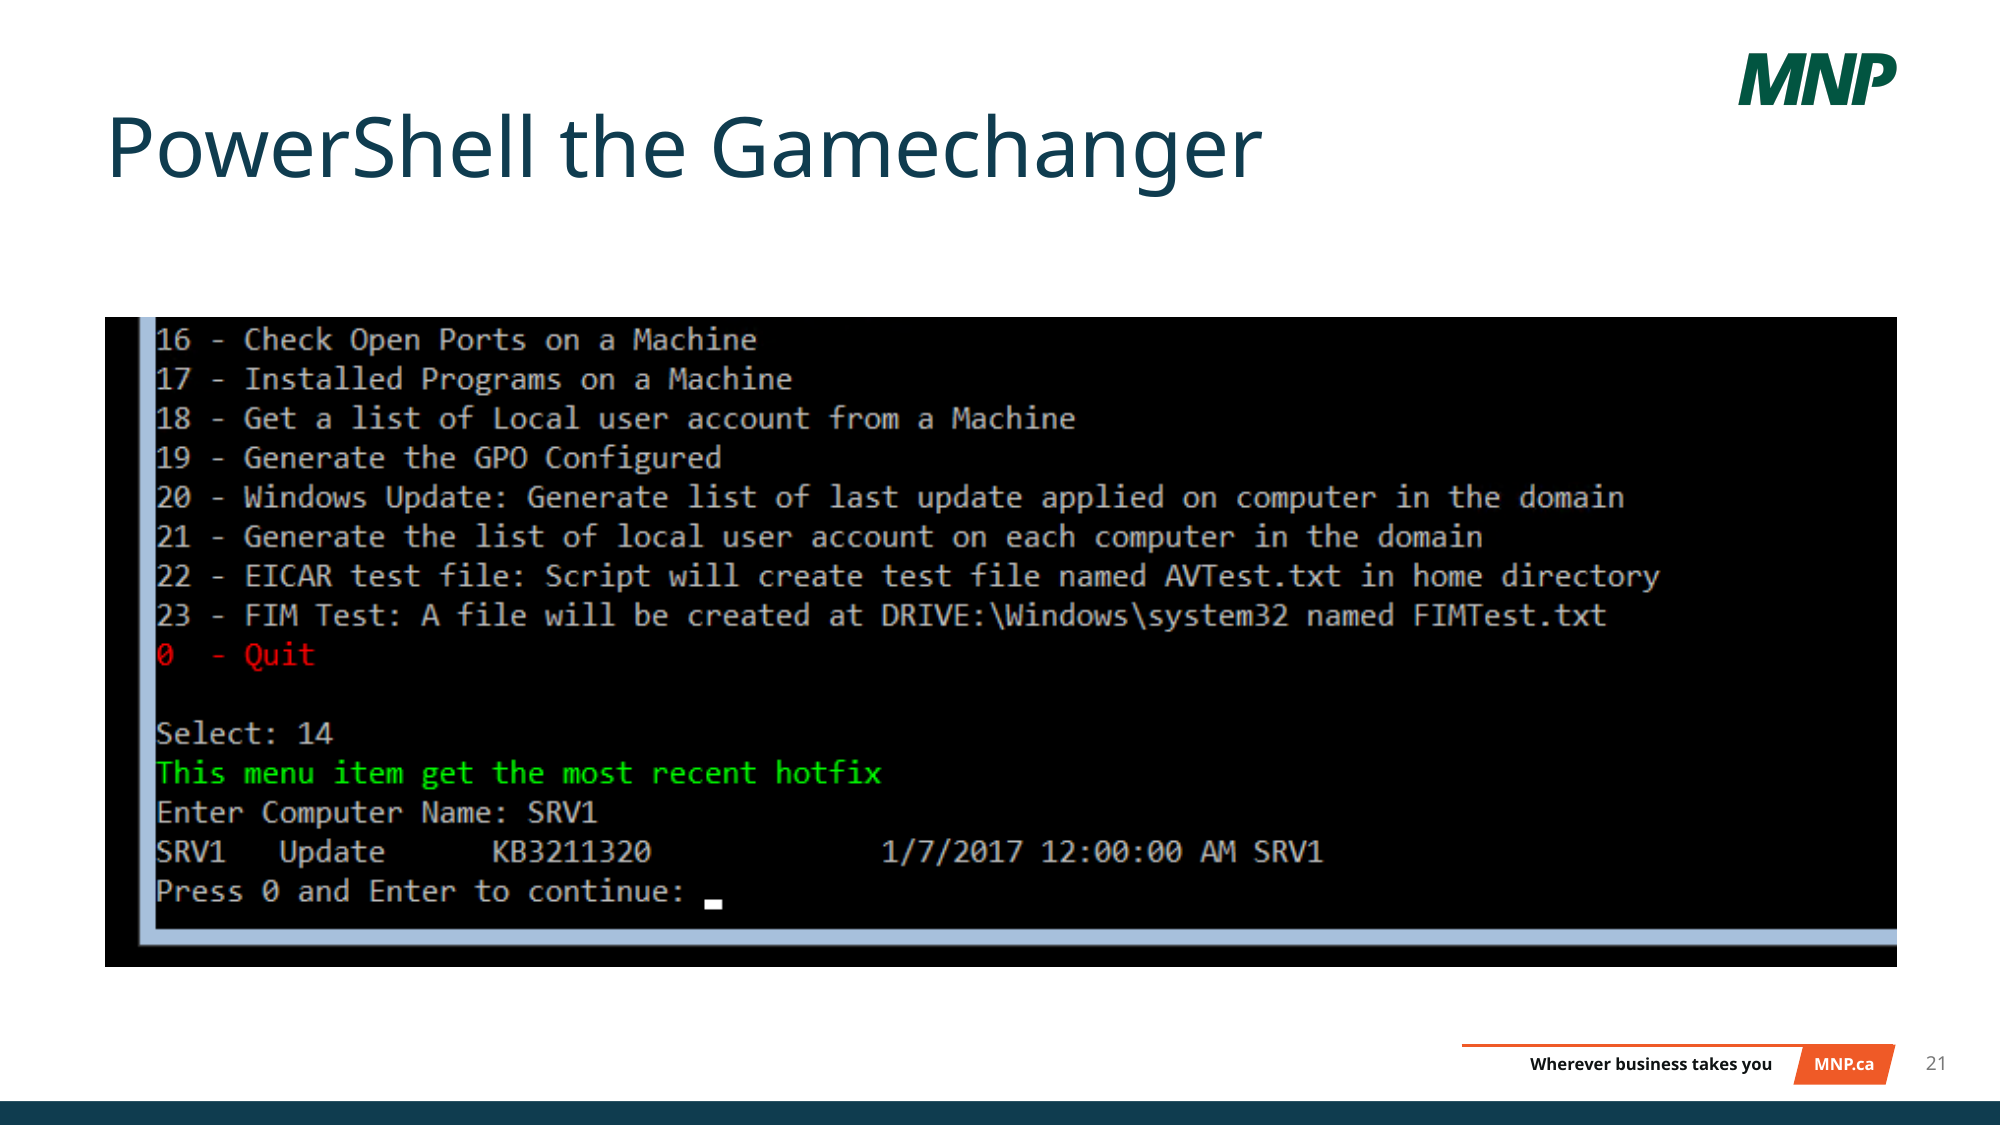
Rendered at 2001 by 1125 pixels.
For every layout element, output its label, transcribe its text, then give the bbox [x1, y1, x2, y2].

title PowerShell the Gamechanger [105, 105, 1896, 197]
picture [105, 317, 1897, 967]
slide_number 21 [1895, 1043, 1978, 1085]
text_box [103, 667, 1895, 1085]
picture [1733, 48, 1905, 79]
text_box [923, 79, 1924, 140]
